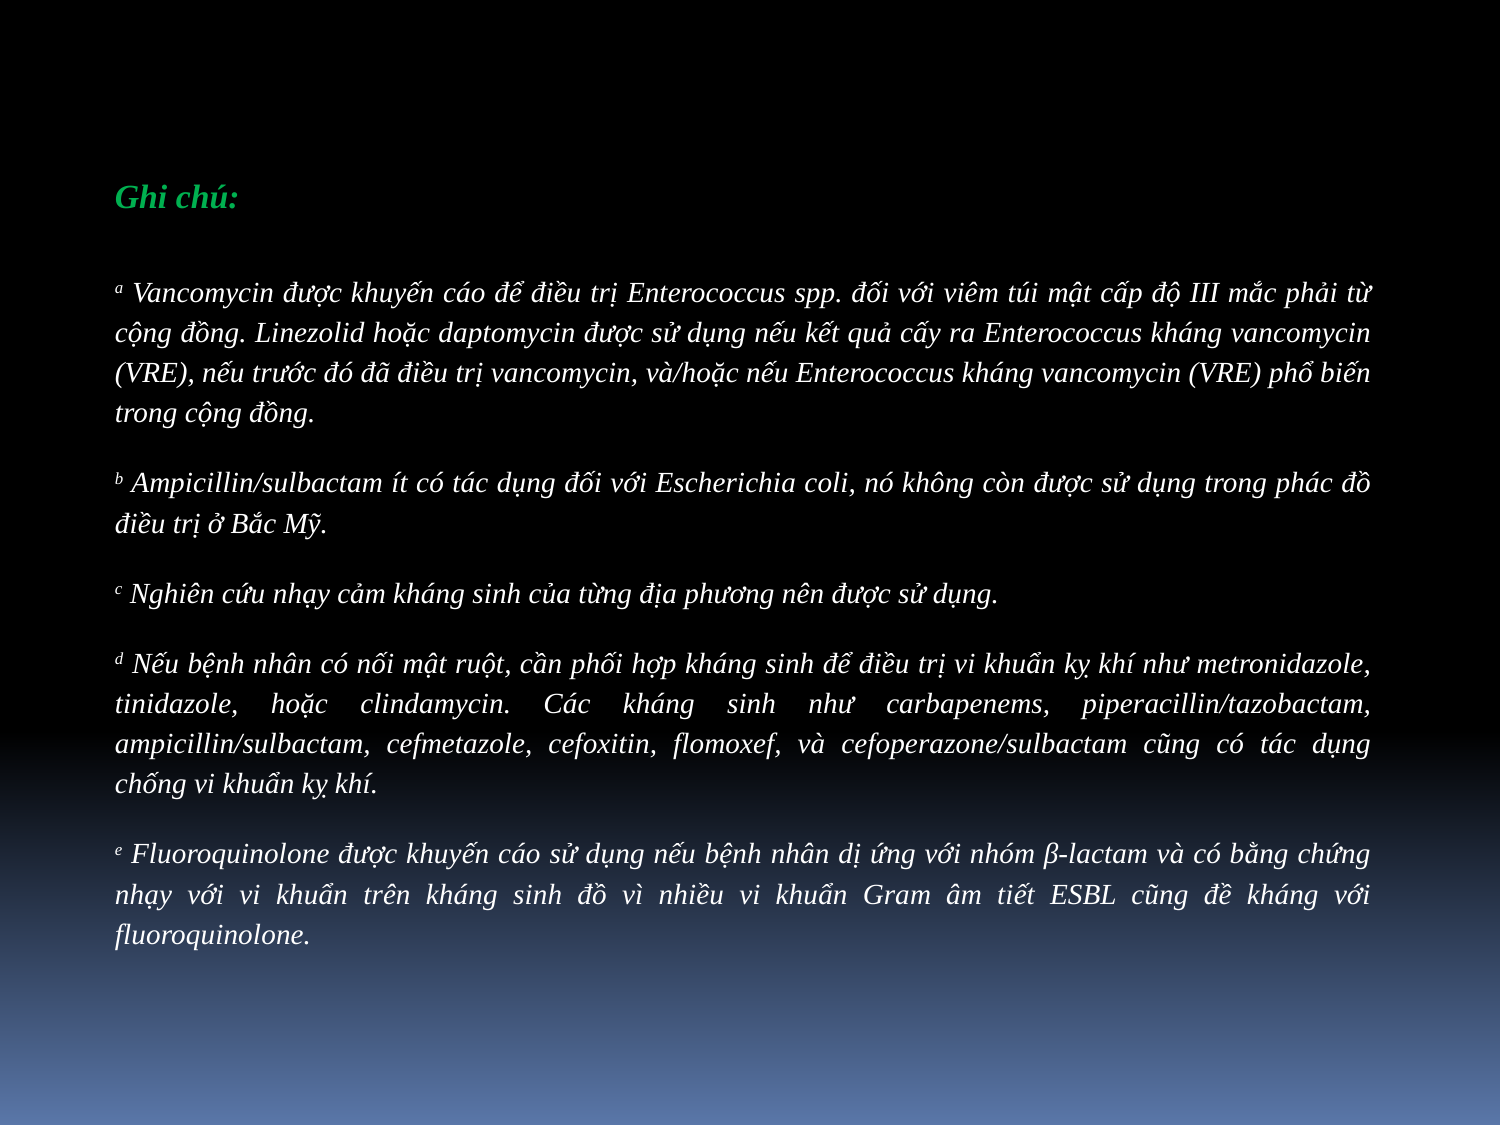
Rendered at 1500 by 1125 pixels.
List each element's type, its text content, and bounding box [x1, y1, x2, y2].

text_box Ghi chú: a Vancomycin được khuyến cáo để điều trị Enterococcus spp. đối với viêm túi mật cấp độ III mắc phải từ cộng đồng. Linezolid hoặc daptomycin được sử dụng nếu kết quả cấy ra Enterococcus kháng vancomycin (VRE), nếu trước đó đã điều trị vancomycin, và/hoặc nếu Enterococcus kháng vancomycin (VRE) phổ biến trong cộng đồng. b Ampicillin/sulbactam ít có tác dụng đối với Escherichia coli, nó không còn được sử dụng trong phác đồ điều trị ở Bắc Mỹ. c Nghiên cứu nhạy cảm kháng sinh của từng địa phương nên được sử dụng. d Nếu bệnh nhân có nối mật ruột, cần phối hợp kháng sinh để điều trị vi khuẩn kỵ khí như metronidazole, tinidazole, hoặc clindamycin. Các kháng sinh như carbapenems, piperacillin/tazobactam, ampicillin/sulbactam, cefmetazole, cefoxitin, flomoxef, và cefoperazone/sulbactam cũng có tác dụng chống vi khuẩn kỵ khí. e Fluoroquinolone được khuyến cáo sử dụng nếu bệnh nhân dị ứng với nhóm β-lactam và có bằng chứng nhạy với vi khuẩn trên kháng sinh đồ vì nhiều vi khuẩn Gram âm tiết ESBL cũng đề kháng với fluoroquinolone. [62, 149, 1388, 958]
